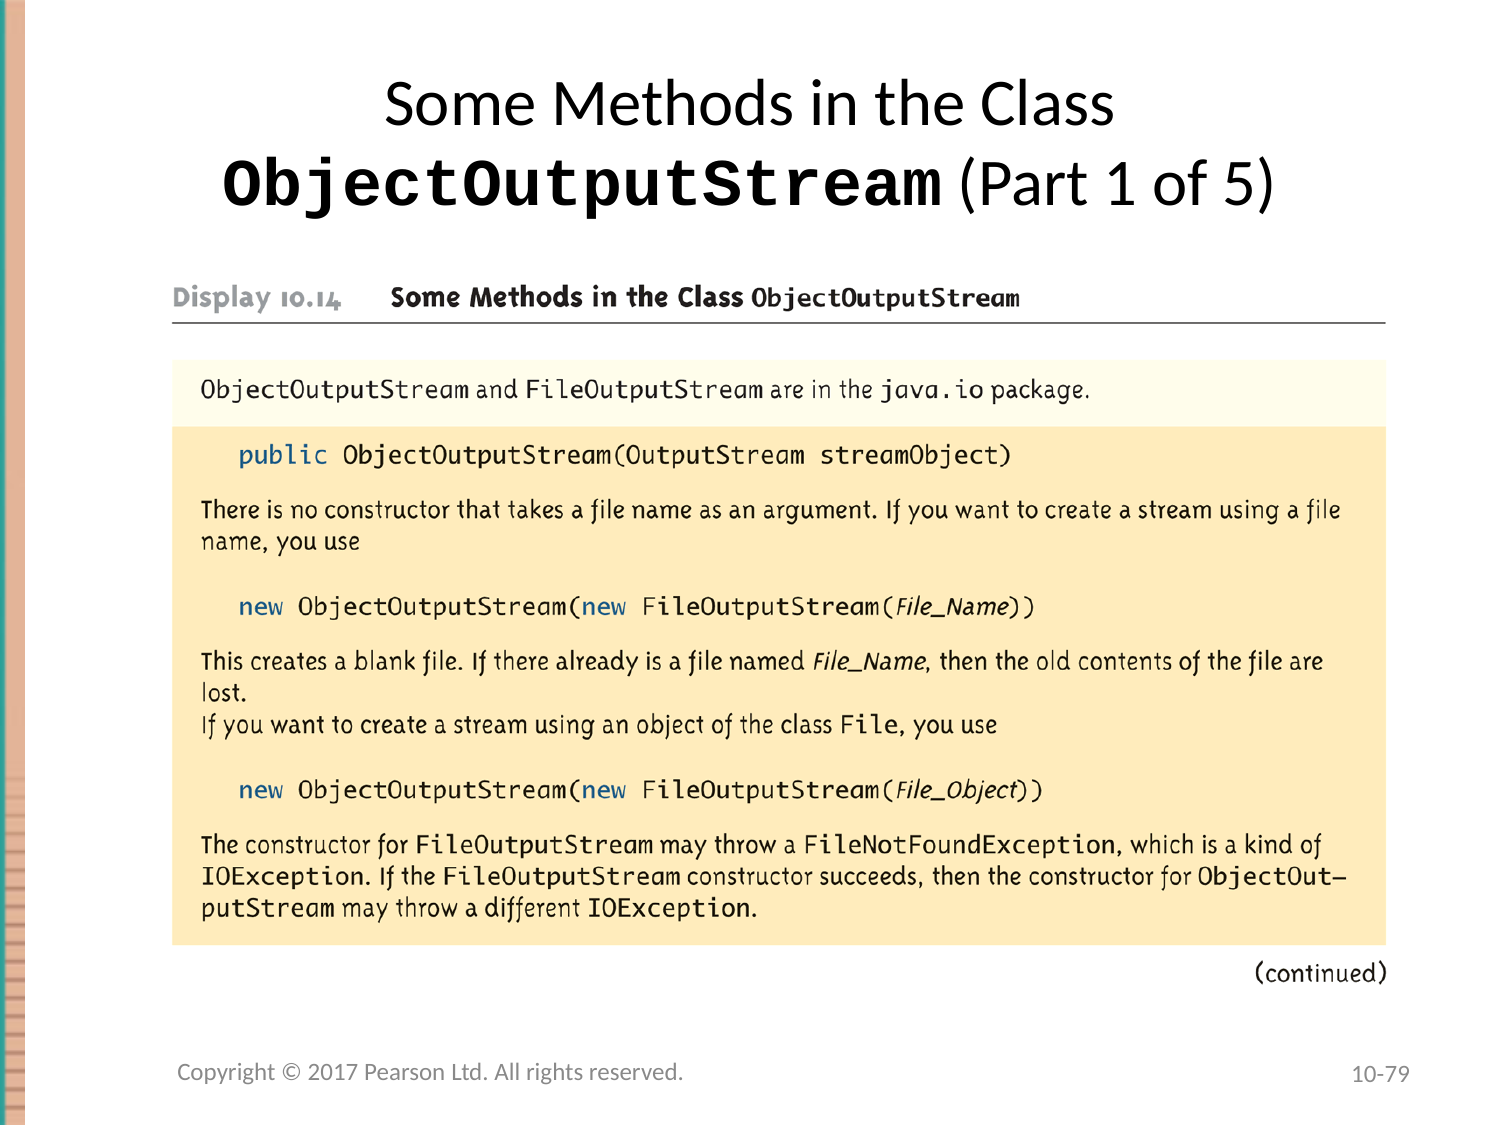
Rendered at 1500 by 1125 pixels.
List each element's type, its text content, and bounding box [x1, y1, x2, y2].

title Some Methods in the Class ObjectOutputStream (Part 1 of 5) [75, 45, 1425, 233]
picture [0, 0, 25, 1125]
slide_number 10-79 [1074, 1042, 1425, 1103]
picture [141, 266, 1417, 1002]
footer Copyright © 2017 Pearson Ltd. All rights reserved. [75, 1040, 788, 1100]
